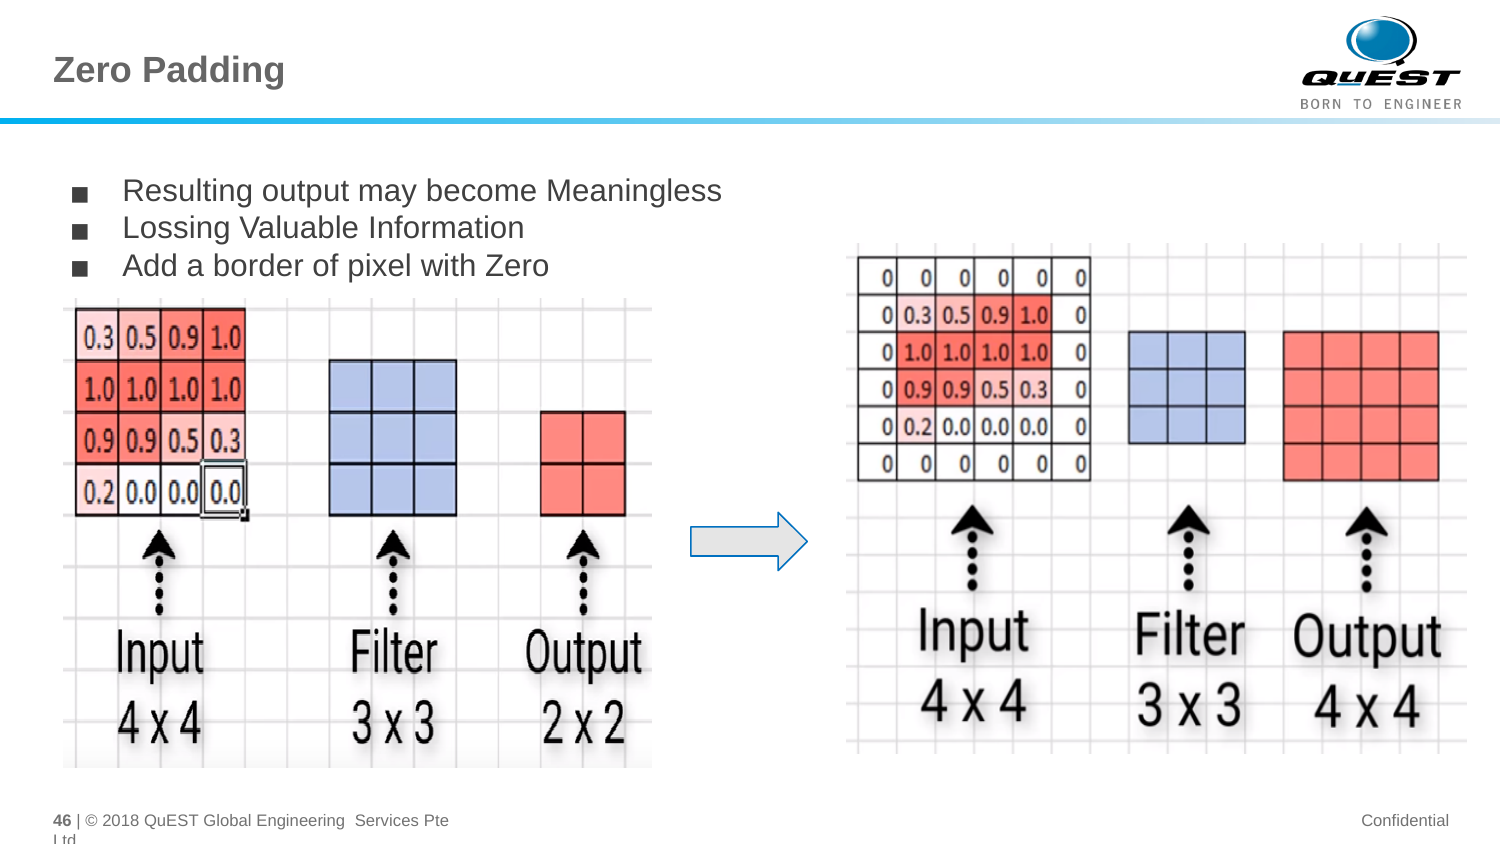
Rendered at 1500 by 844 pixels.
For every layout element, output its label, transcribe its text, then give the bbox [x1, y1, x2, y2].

text_box [690, 512, 808, 571]
list Resulting output may become Meaningless Lossing Valuable Information Add a border of pixel with Zero [41, 164, 1368, 744]
picture [845, 243, 1467, 754]
picture [1301, 16, 1461, 109]
picture [63, 298, 653, 768]
title Zero Padding [41, 14, 1194, 104]
